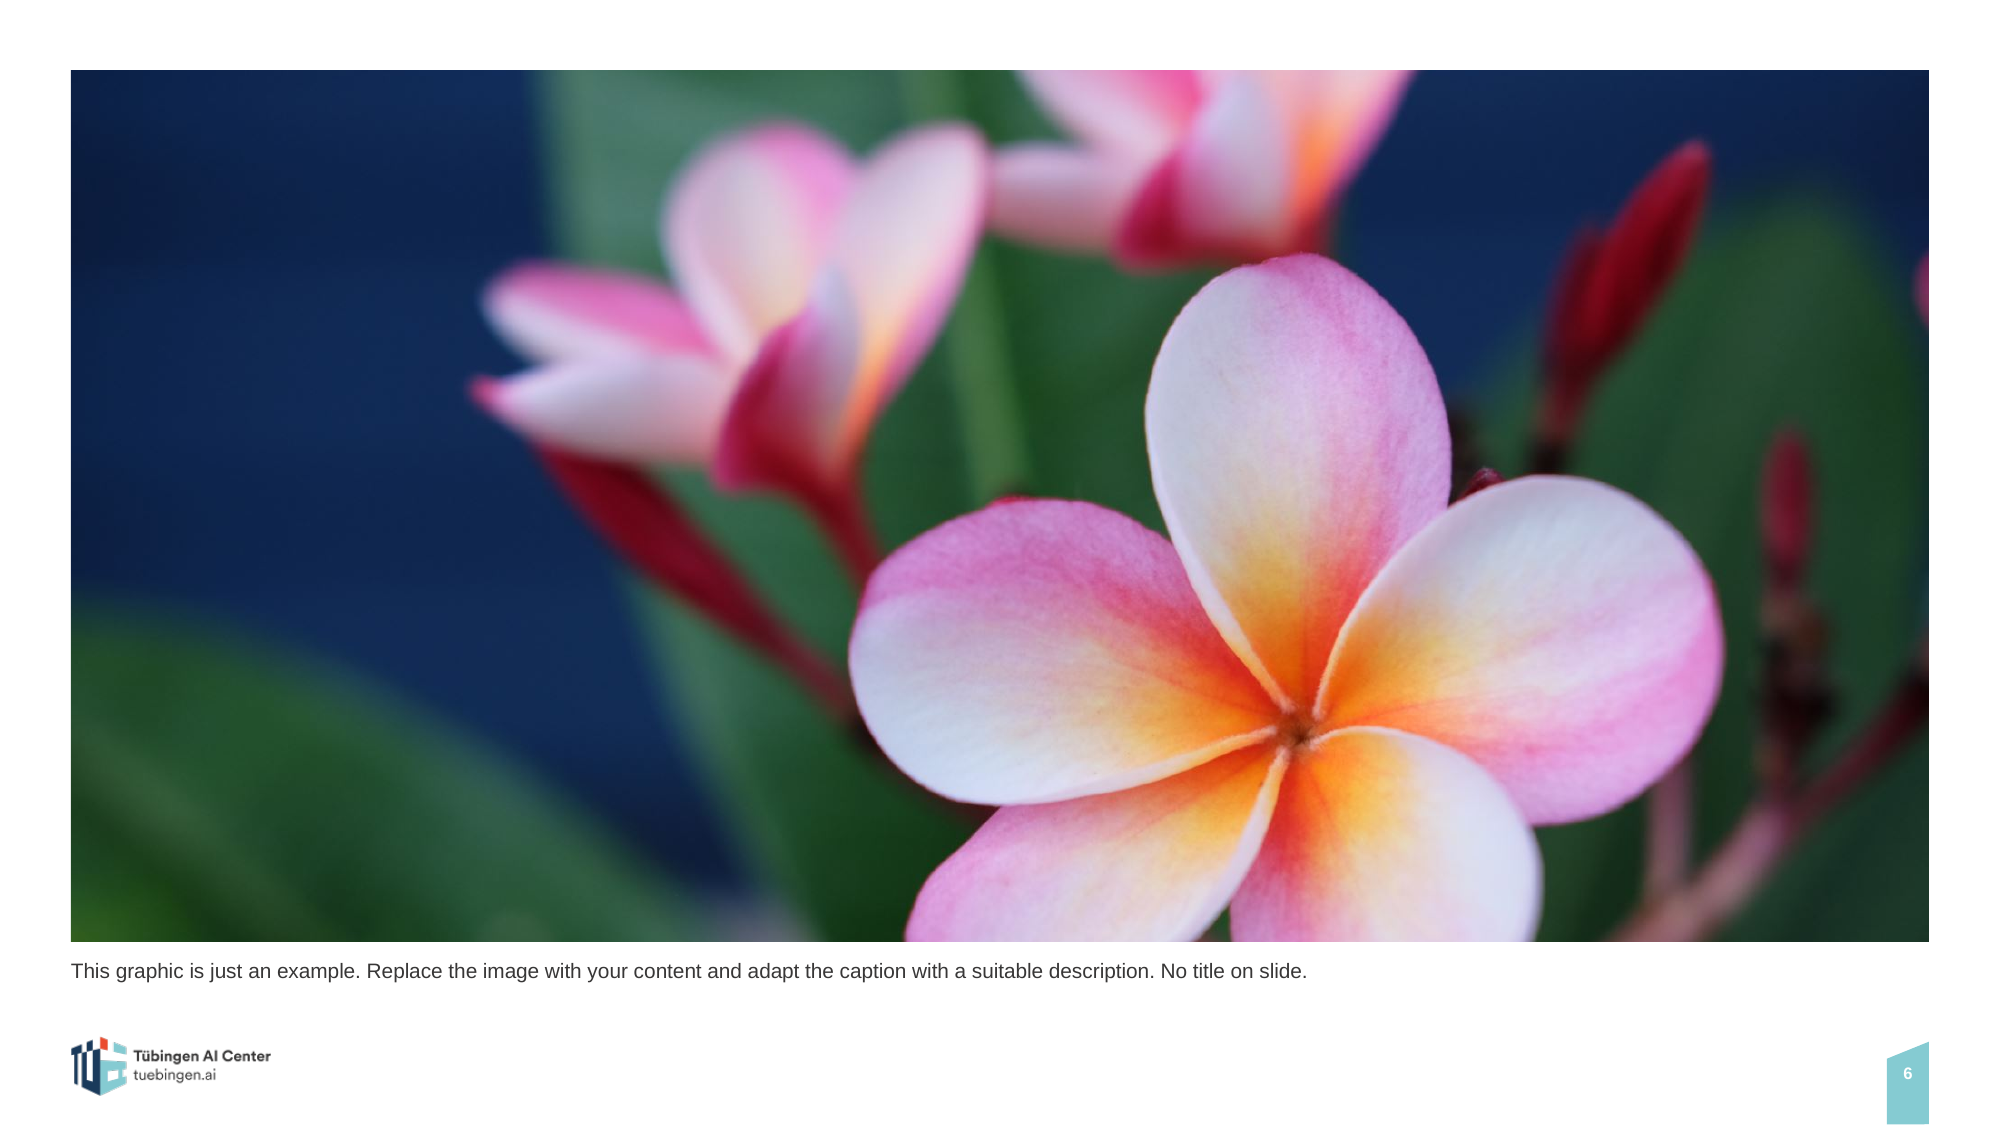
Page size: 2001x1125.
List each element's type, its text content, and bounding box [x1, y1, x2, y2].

list This graphic is just an example. Replace the image with your content and adapt the caption with a suitable description. No title on slide. [70, 953, 1929, 1008]
picture [0, 1031, 278, 1125]
picture [70, 70, 1929, 942]
